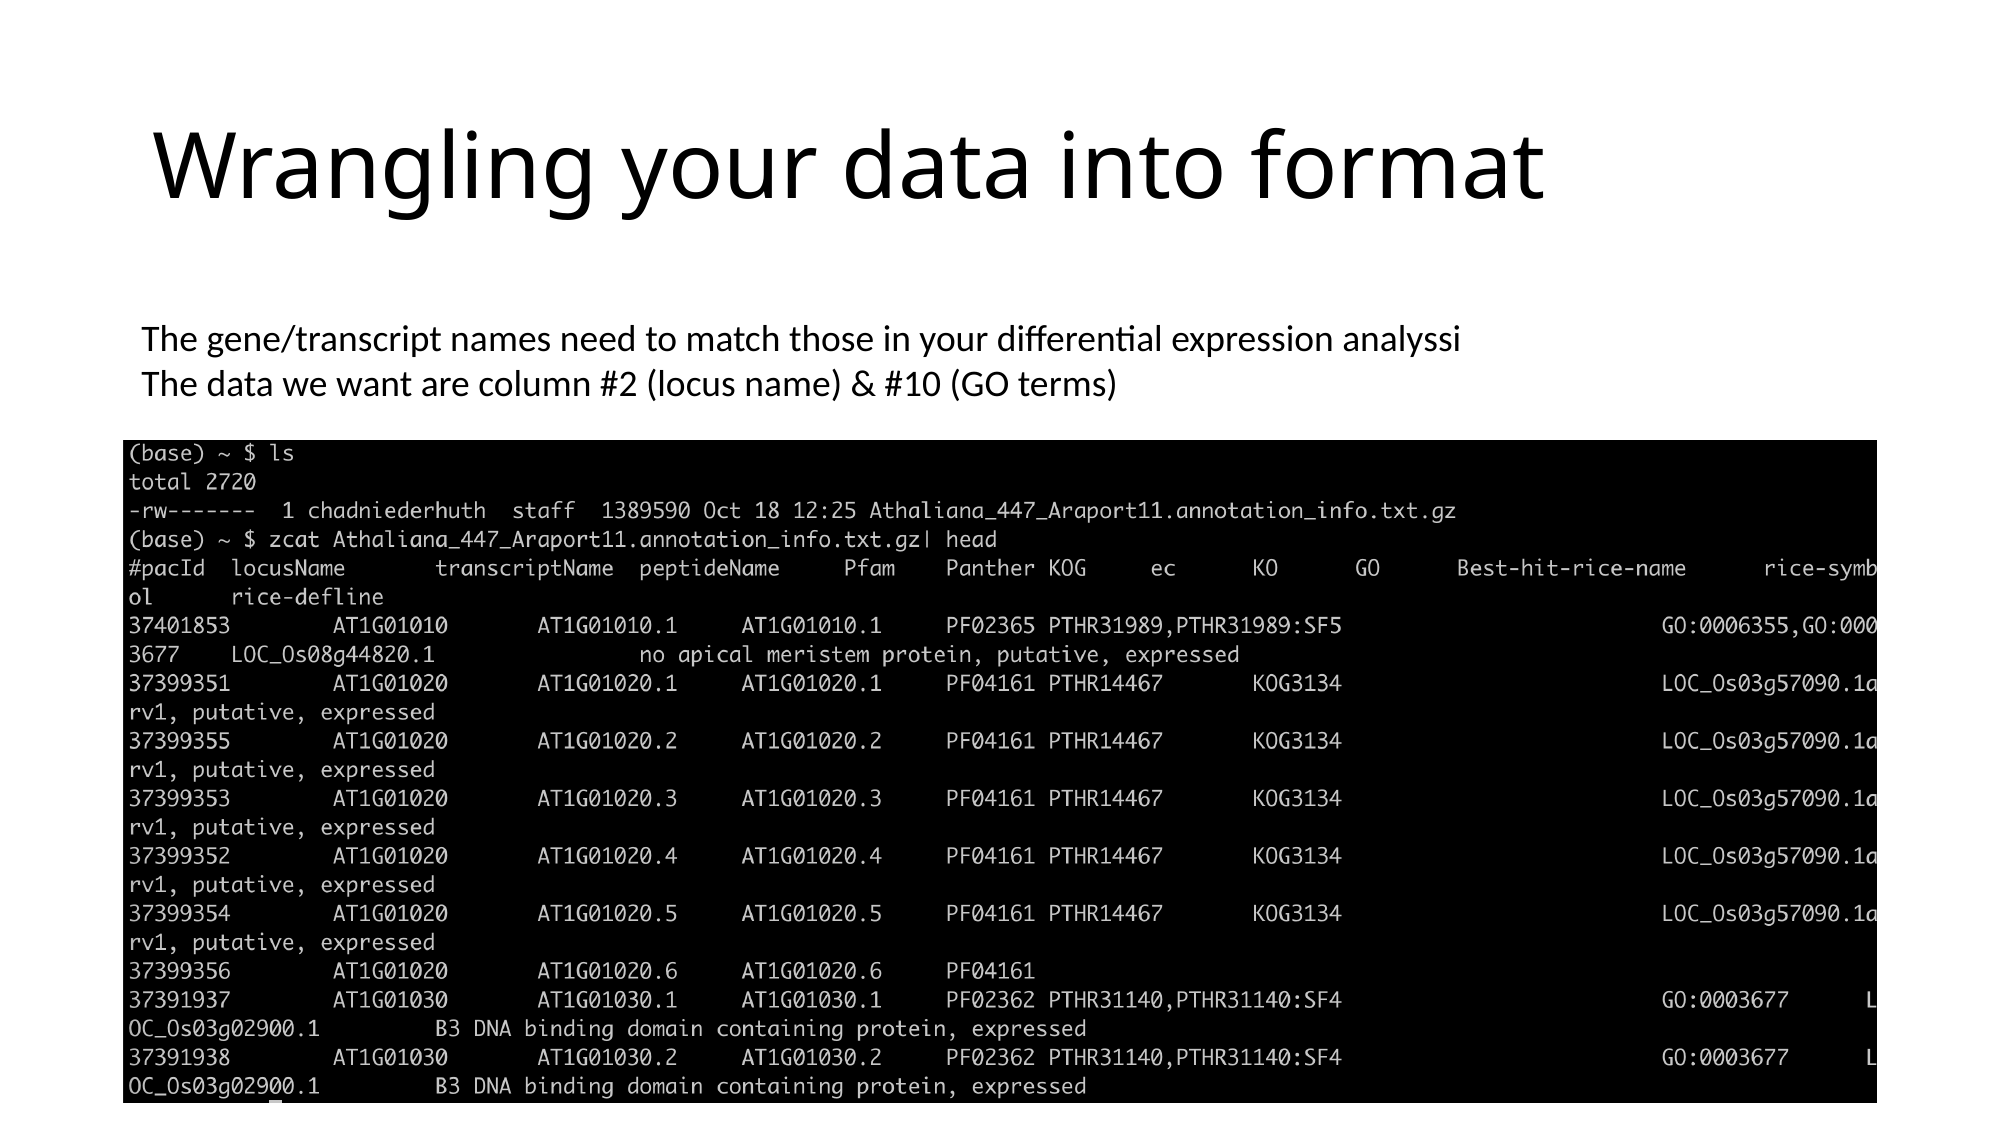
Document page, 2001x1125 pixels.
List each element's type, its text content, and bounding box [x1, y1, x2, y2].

text_box The gene/transcript names need to match those in your differential expression analyssi The data we want are column #2 (locus name) & #10 (GO terms) [126, 306, 1478, 411]
title Wrangling your data into format [137, 59, 1863, 278]
picture [122, 440, 1877, 1103]
